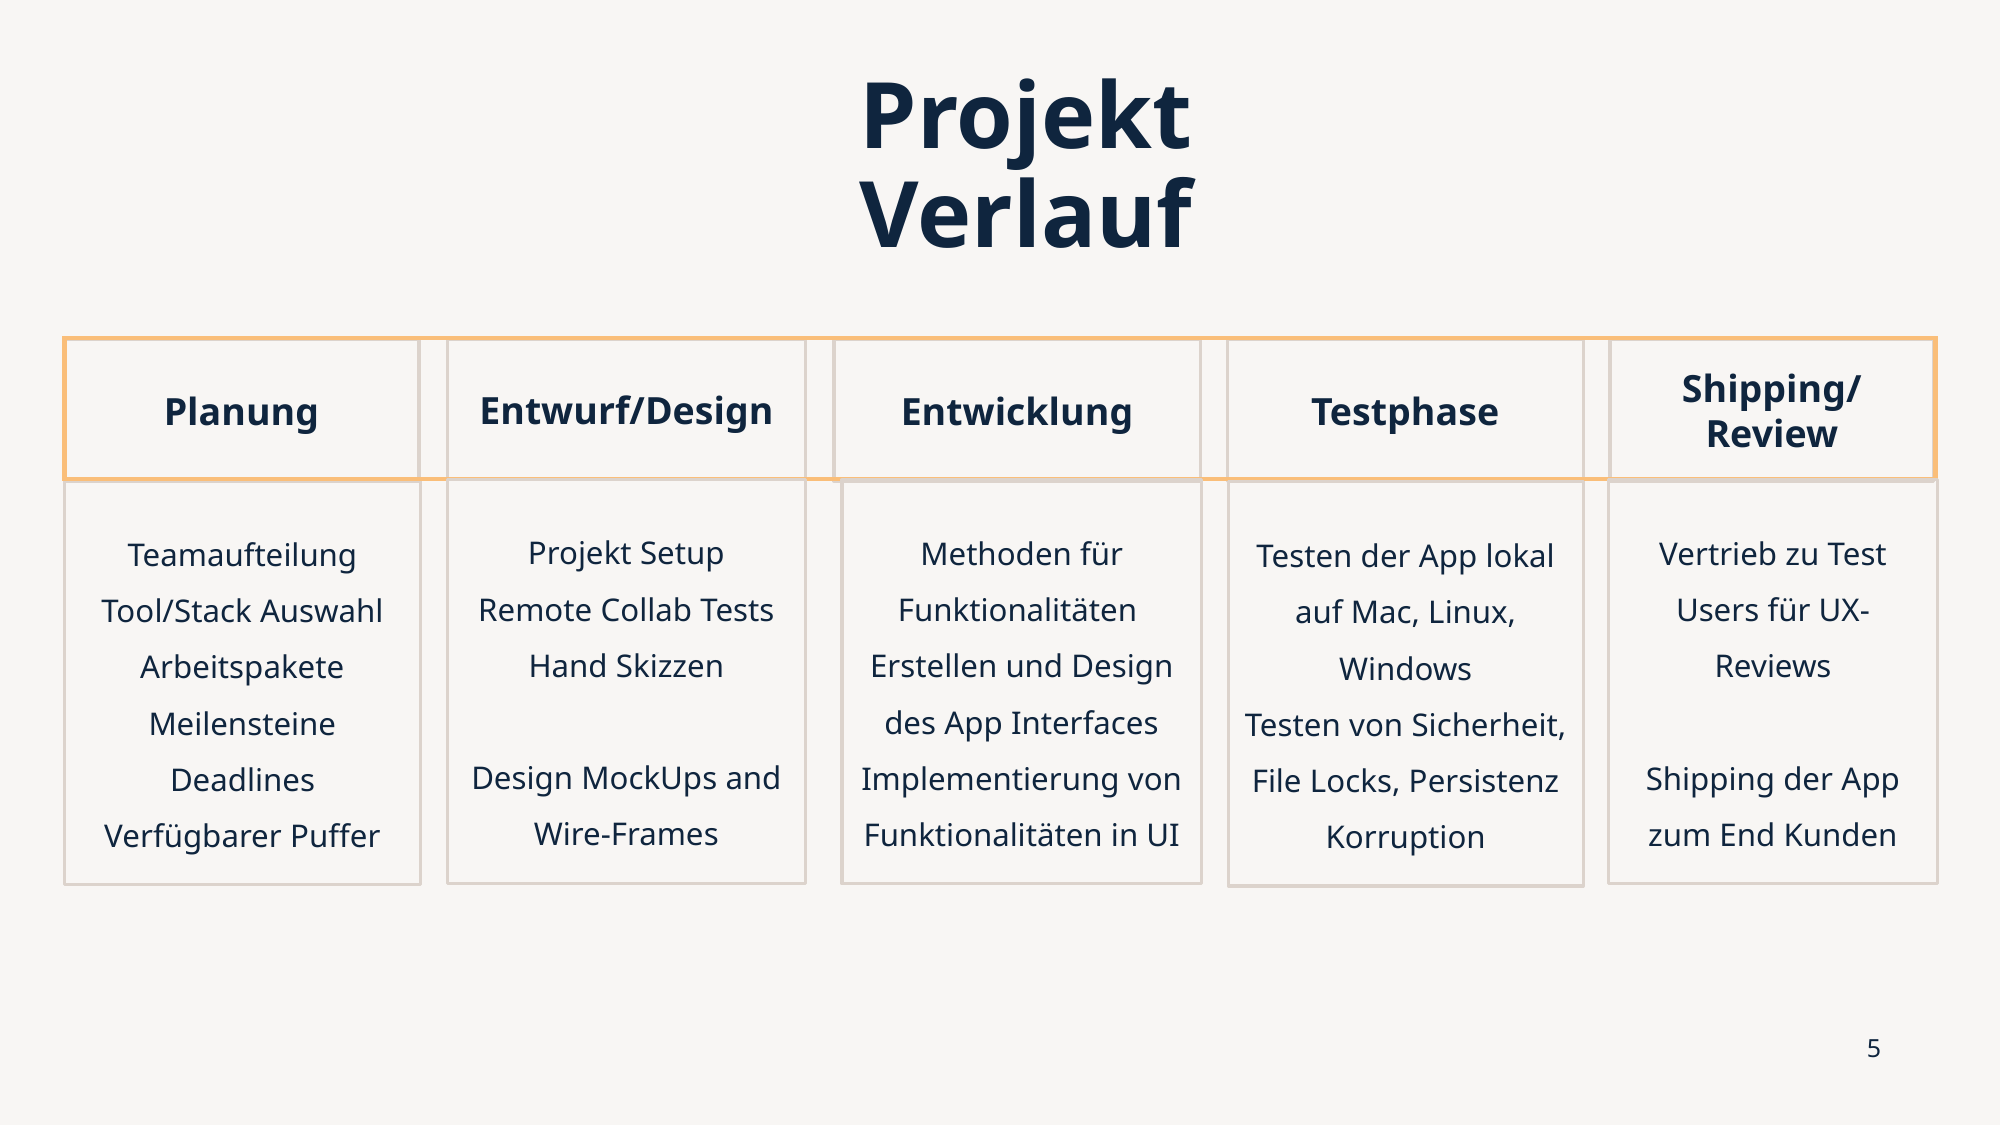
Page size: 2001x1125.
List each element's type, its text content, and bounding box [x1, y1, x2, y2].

text_box [63, 337, 1937, 480]
slide_number 5 [1836, 1020, 1912, 1080]
text_box Projekt Setup Remote Collab Tests Hand Skizzen Design MockUps and Wire-Frames [447, 479, 806, 884]
list Teamaufteilung Tool/Stack Auswahl Arbeitspakete Meilensteine Deadlines Verfügbarer Puffer [63, 480, 422, 886]
text_box Vertrieb zu Test Users für UX-Reviews Shipping der App zum End Kunden [1608, 479, 1938, 884]
title Projekt Verlauf [671, 97, 1381, 239]
text_box Methoden für Funktionalitäten Erstellen und Design des App Interfaces Implementierung von Funktionalitäten in UI [841, 479, 1202, 884]
text_box Testen der App lokal auf Mac, Linux, Windows Testen von Sicherheit, File Locks, Persistenz Korruption [1228, 481, 1584, 886]
